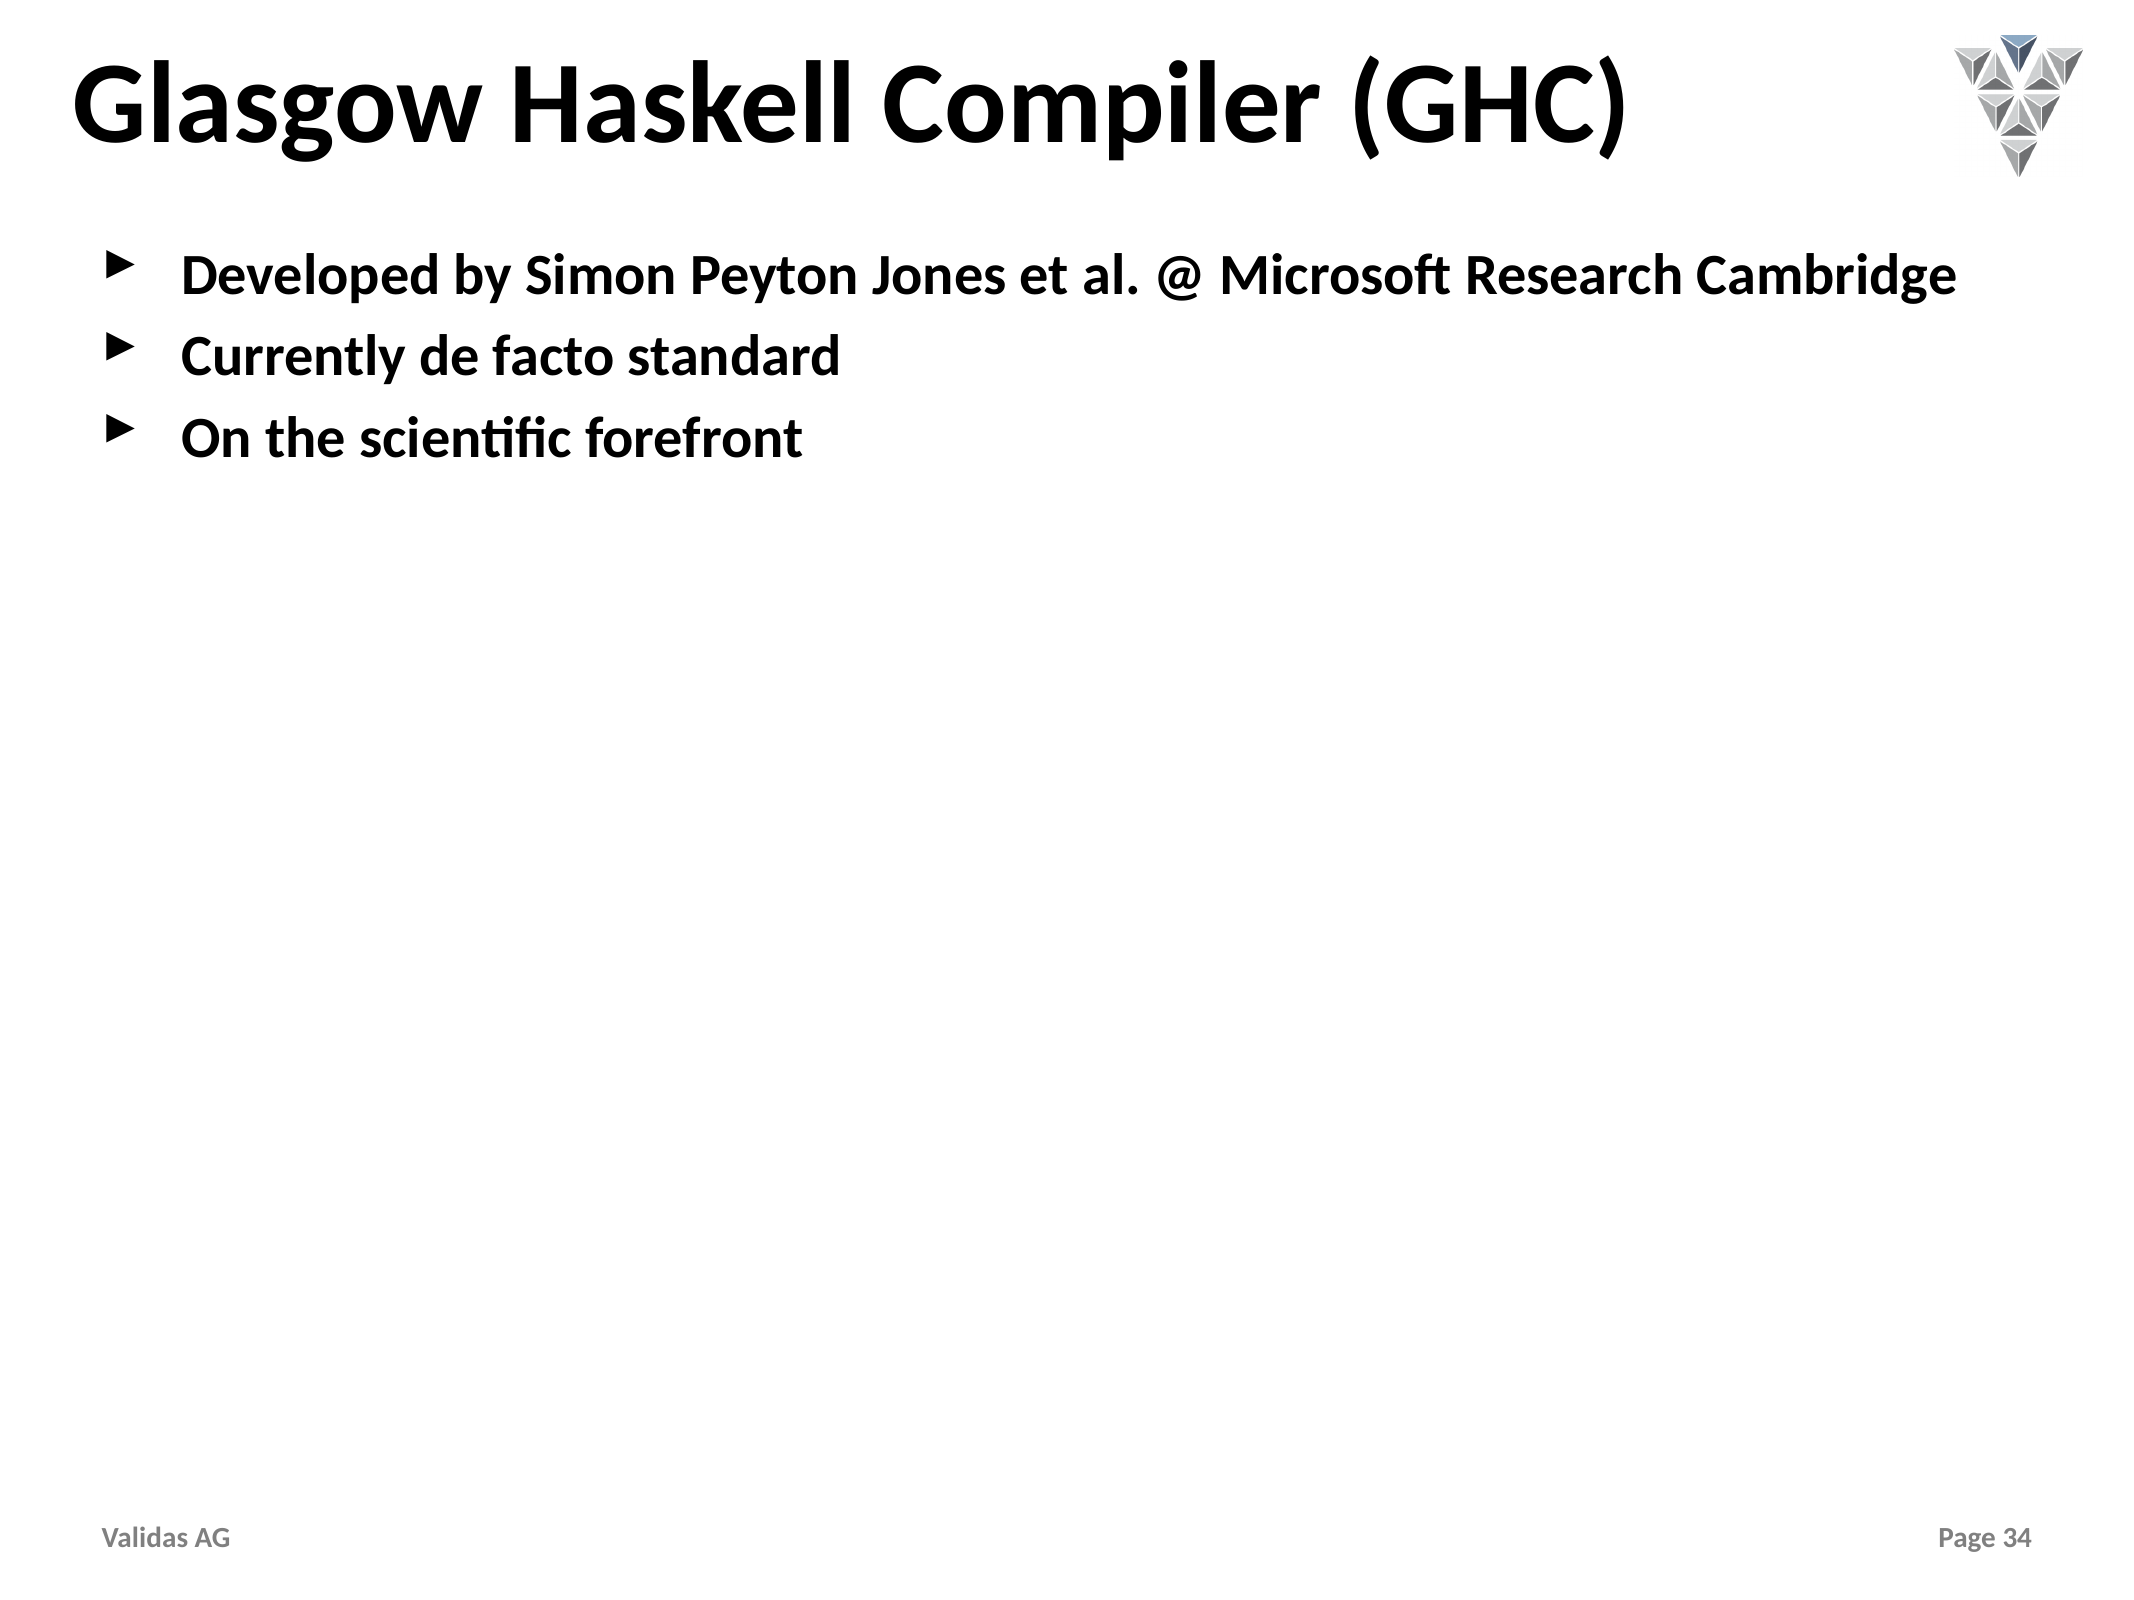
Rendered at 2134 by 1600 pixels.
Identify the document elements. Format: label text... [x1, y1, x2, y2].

picture [1954, 35, 2083, 177]
list Developed by Simon Peyton Jones et al. @ Microsoft Research Cambridge Currently de facto standard On the scientific forefront [80, 225, 2054, 1423]
title Glasgow Haskell Compiler (GHC) [72, 15, 1835, 170]
